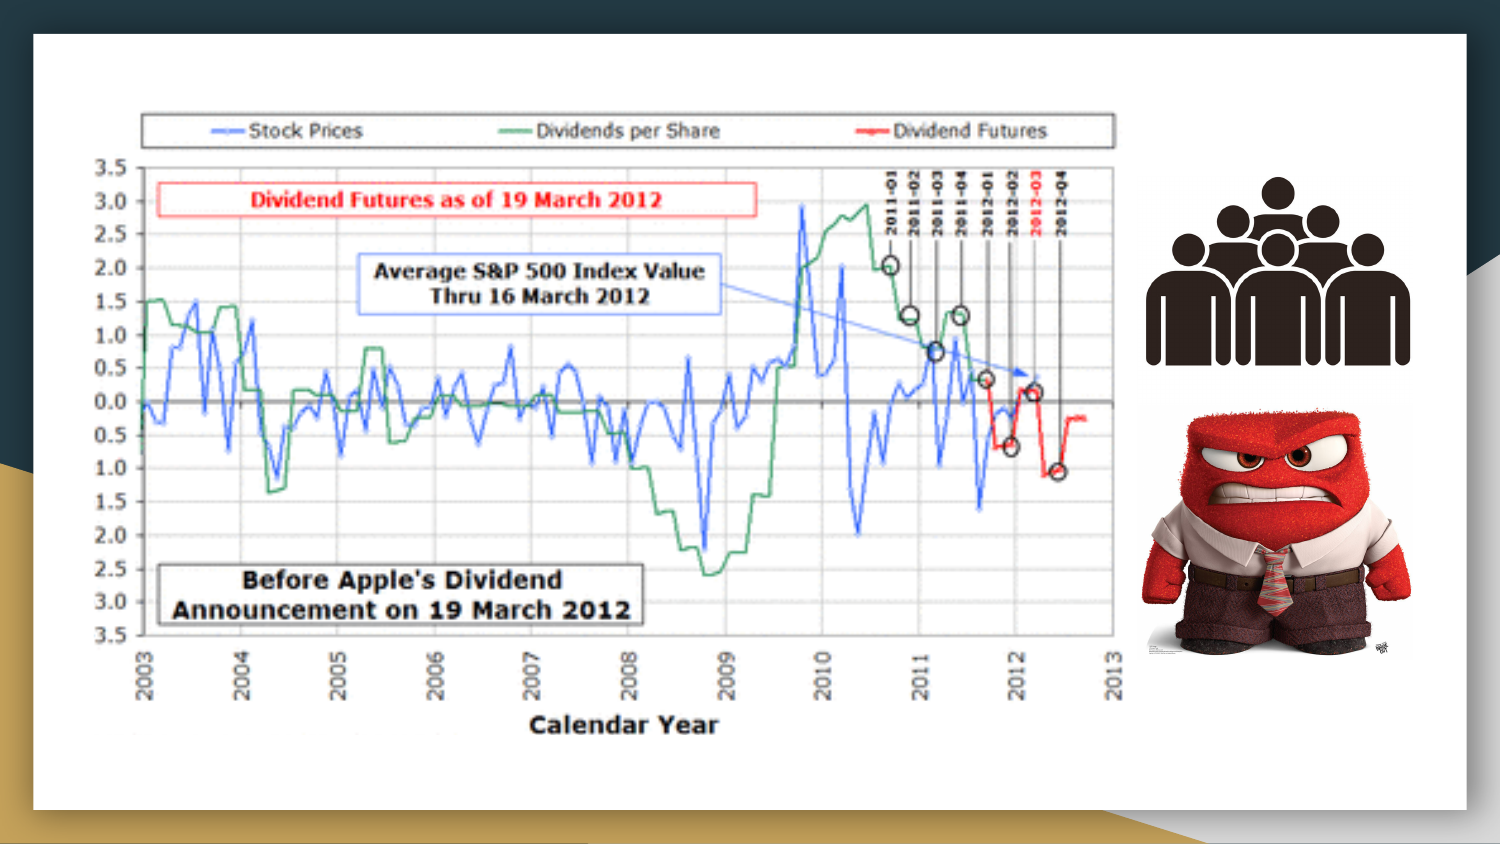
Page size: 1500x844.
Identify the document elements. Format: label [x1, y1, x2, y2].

picture [1136, 176, 1413, 660]
picture [93, 108, 1124, 735]
